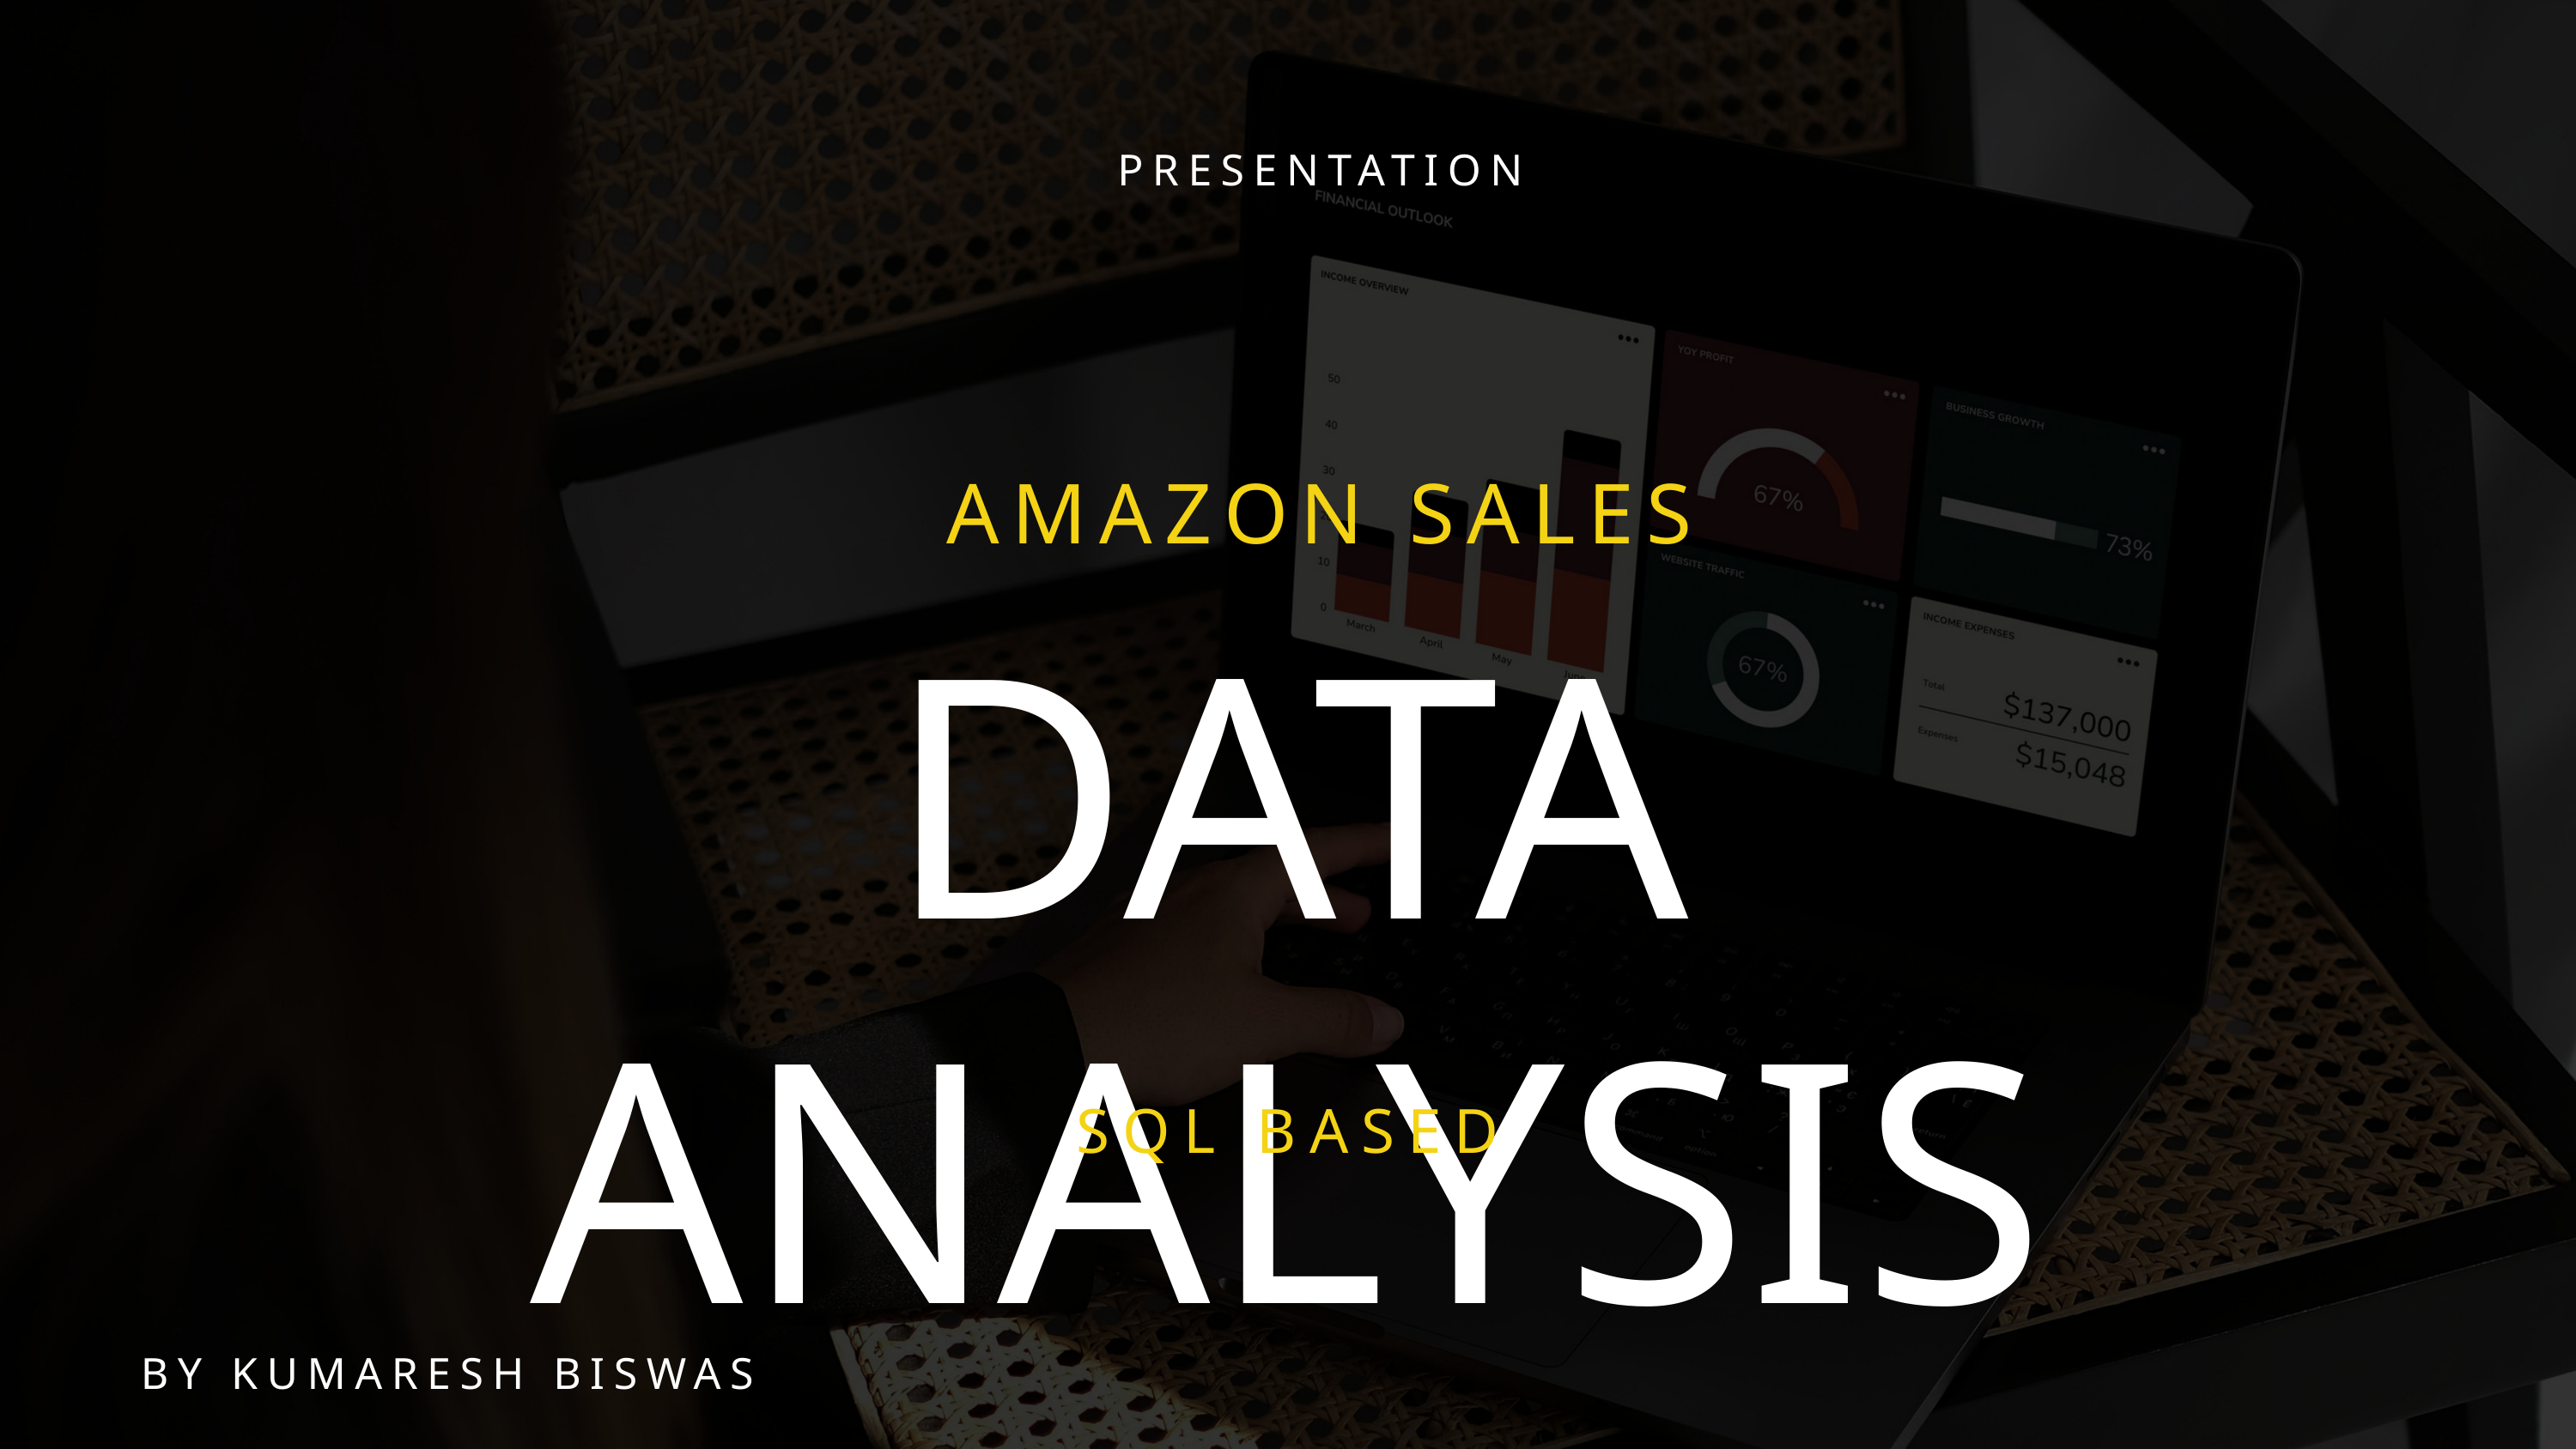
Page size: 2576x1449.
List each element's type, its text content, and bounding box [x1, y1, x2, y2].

text_box [0, 0, 2576, 1449]
text_box BY KUMARESH BISWAS [0, 1336, 941, 1398]
text_box AMAZON SALES [559, 440, 2081, 561]
text_box DATA ANALYSIS [325, 601, 2251, 1370]
text_box SQL BASED [585, 1076, 1990, 1166]
text_box PRESENTATION [827, 132, 1814, 195]
